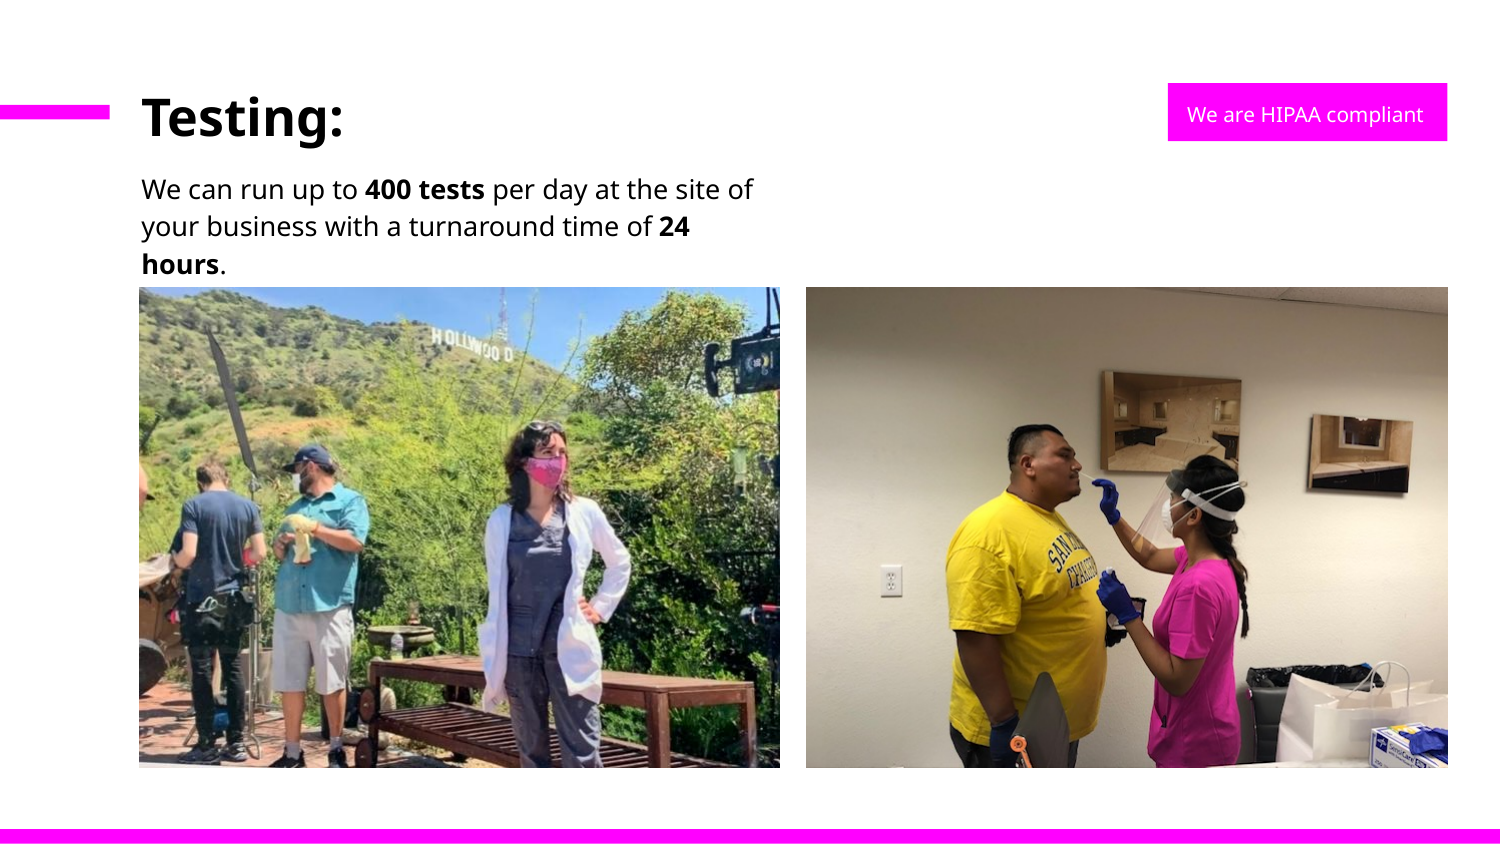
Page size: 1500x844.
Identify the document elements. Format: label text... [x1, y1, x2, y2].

text_box [0, 104, 110, 120]
text_box [0, 829, 1500, 844]
text_box Testing: [126, 60, 953, 119]
picture [806, 287, 1448, 769]
picture [139, 287, 781, 769]
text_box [1167, 82, 1448, 142]
text_box We can run up to 400 tests per day at the site of your business with a turnaround time of 24 hours. [126, 152, 795, 211]
